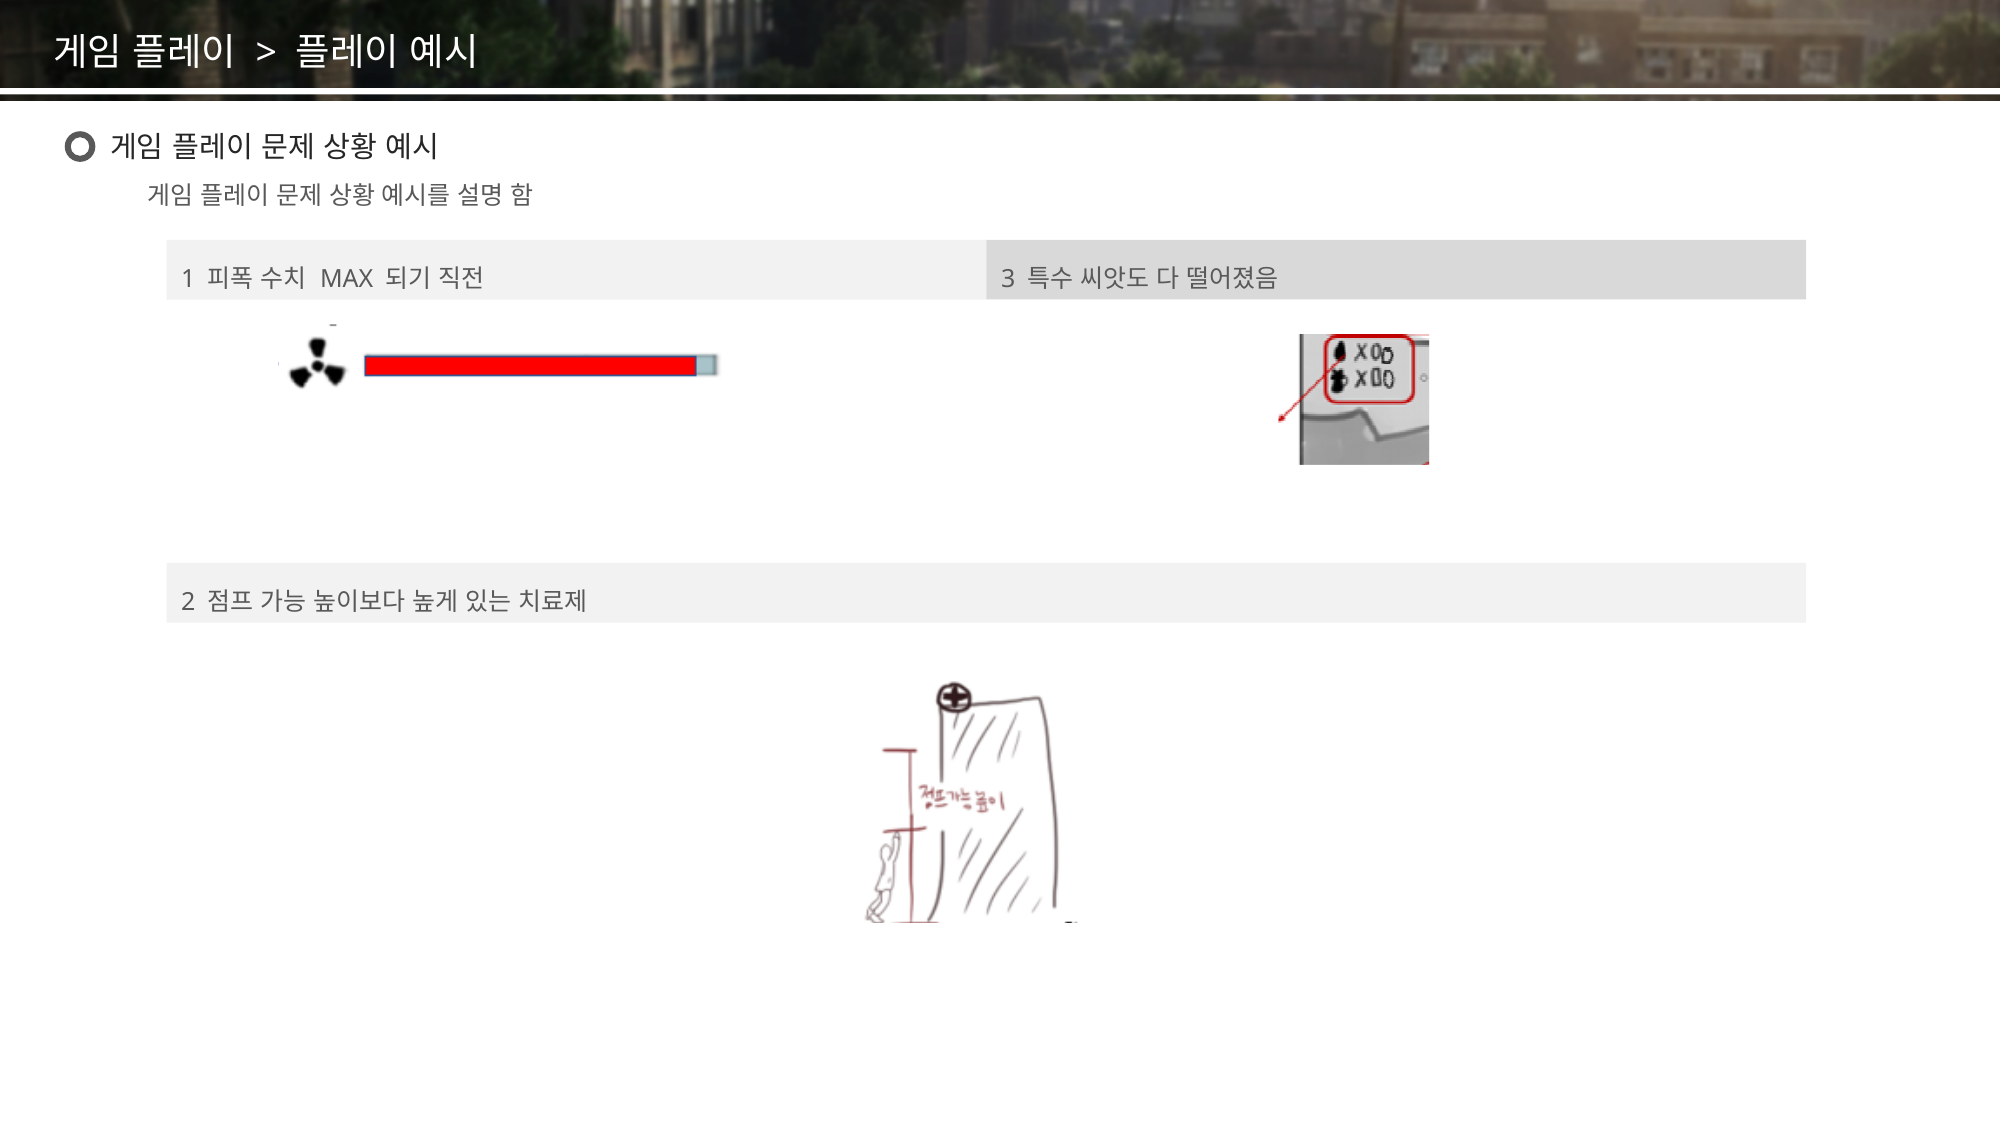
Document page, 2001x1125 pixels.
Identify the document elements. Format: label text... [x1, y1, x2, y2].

picture [0, 0, 2000, 102]
text_box 게임 플레이 문제 상황 예시 [95, 121, 1044, 171]
picture [277, 312, 747, 419]
text_box [63, 130, 97, 163]
picture [1277, 333, 1445, 480]
text_box 1 피폭 수치 MAX 되기 직전 [166, 239, 986, 300]
text_box 2 점프 가능 높이보다 높게 있는 치료제 [166, 562, 1807, 623]
text_box 게임 플레이 문제 상황 예시를 설명 함 [132, 171, 1081, 217]
picture [827, 668, 1081, 924]
text_box 3 특수 씨앗도 다 떨어졌음 [986, 239, 1807, 300]
